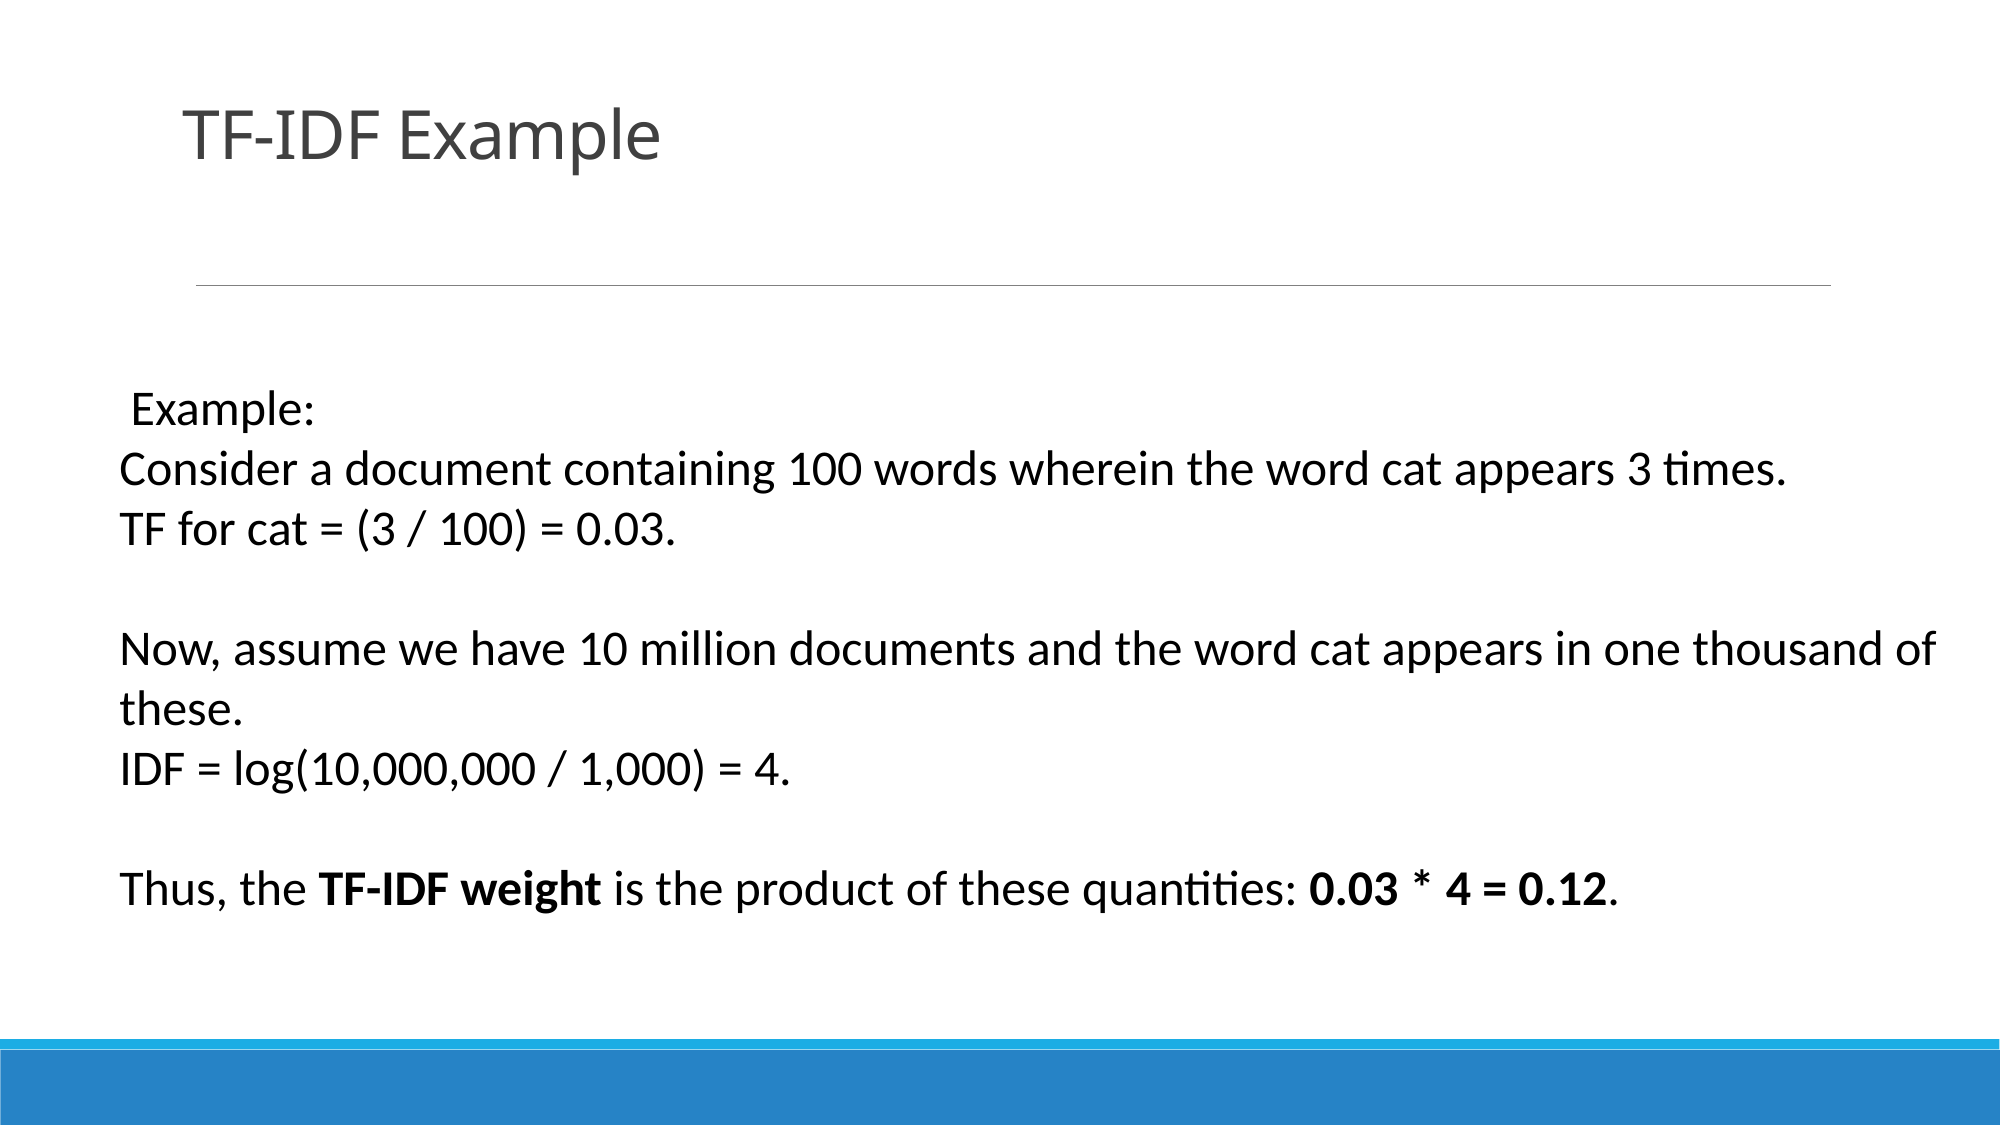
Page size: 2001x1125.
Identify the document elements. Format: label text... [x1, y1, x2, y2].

title TF-IDF Example [168, 96, 1763, 181]
text_box Example: Consider a document containing 100 words wherein the word cat appears 3 times. TF for cat = (3 / 100) = 0.03. Now, assume we have 10 million documents and the word cat appears in one thousand of these. IDF = log(10,000,000 / 1,000) = 4. Thus, the TF-IDF weight is the product of these quantities: 0.03 * 4 = 0.12. [104, 367, 1953, 923]
